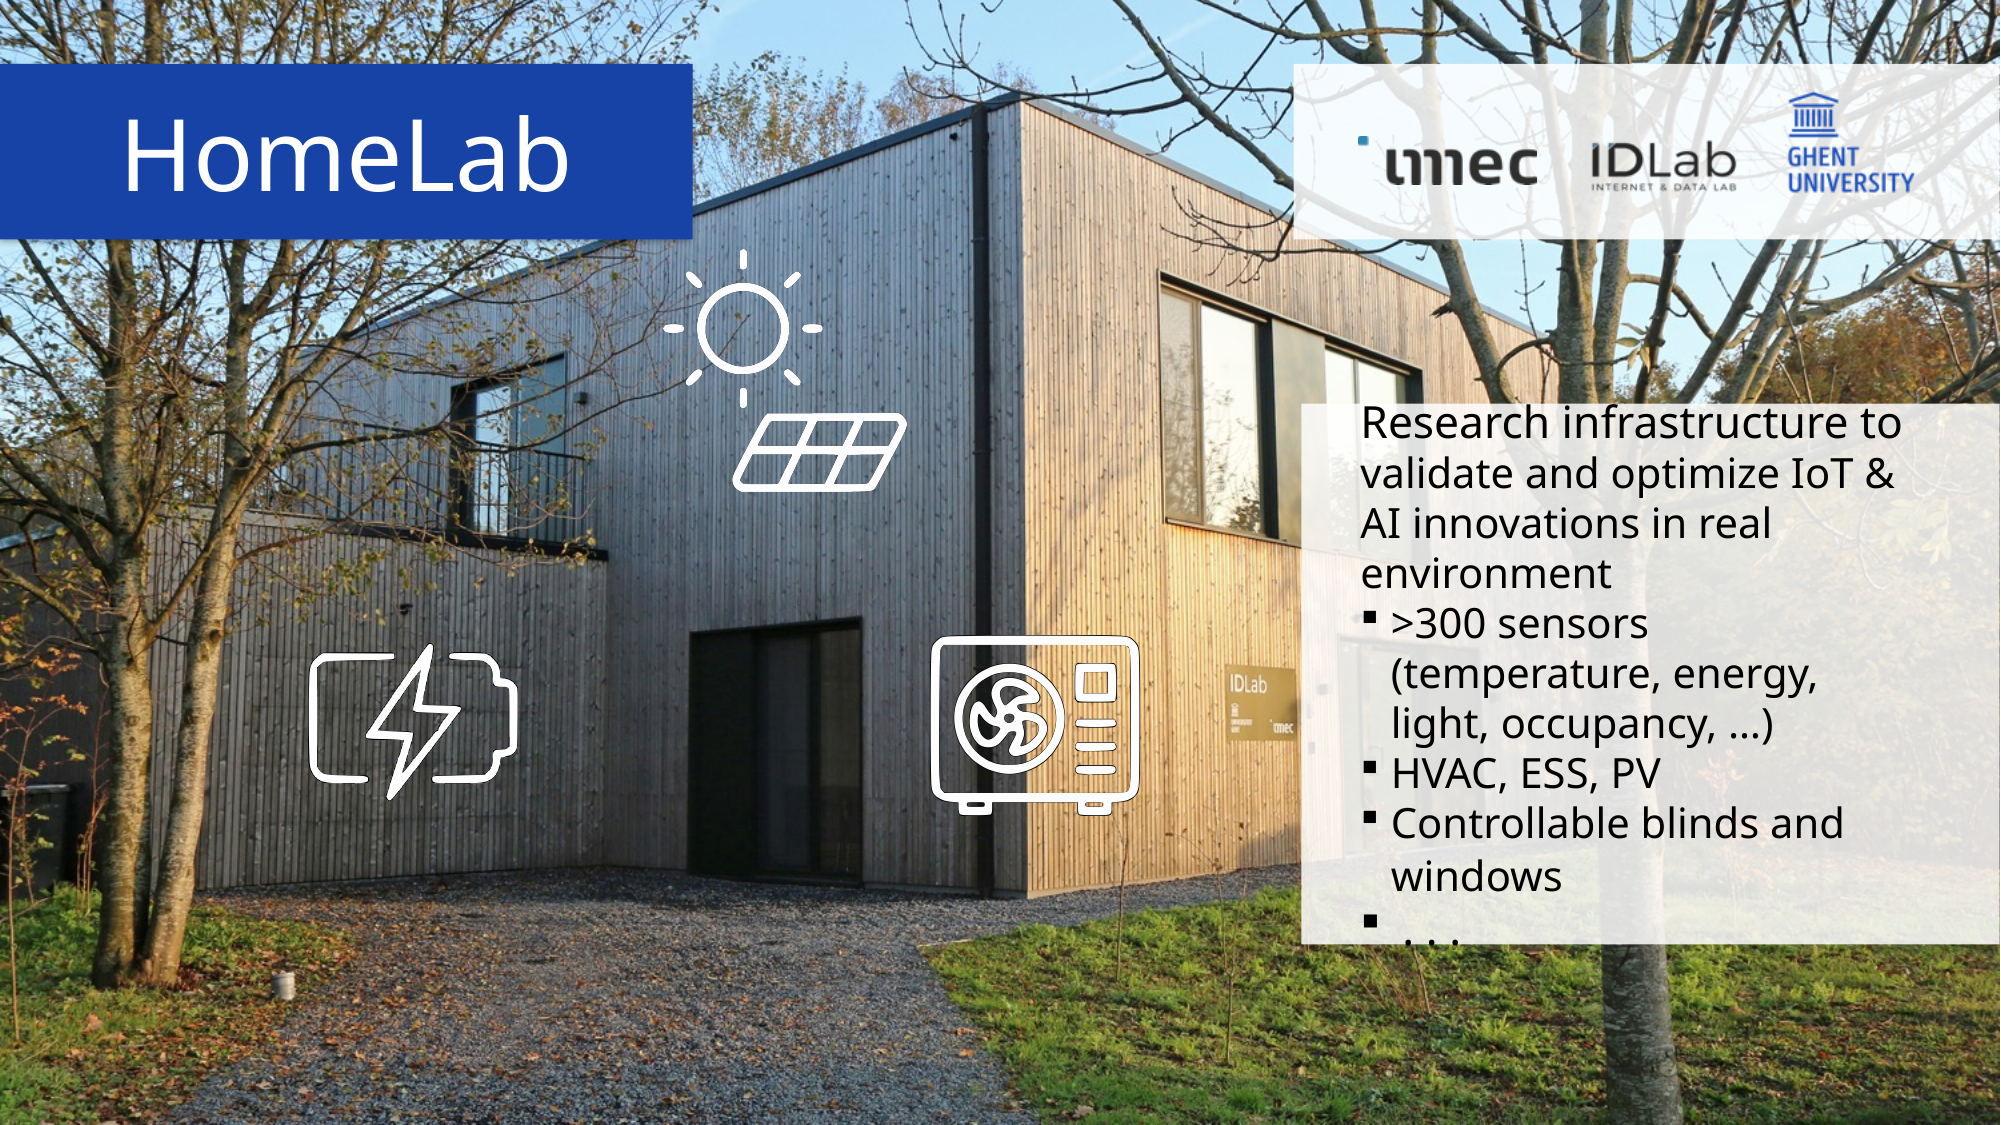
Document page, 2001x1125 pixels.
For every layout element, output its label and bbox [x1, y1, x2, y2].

picture [0, 0, 2000, 1125]
text_box [1358, 55, 1985, 266]
